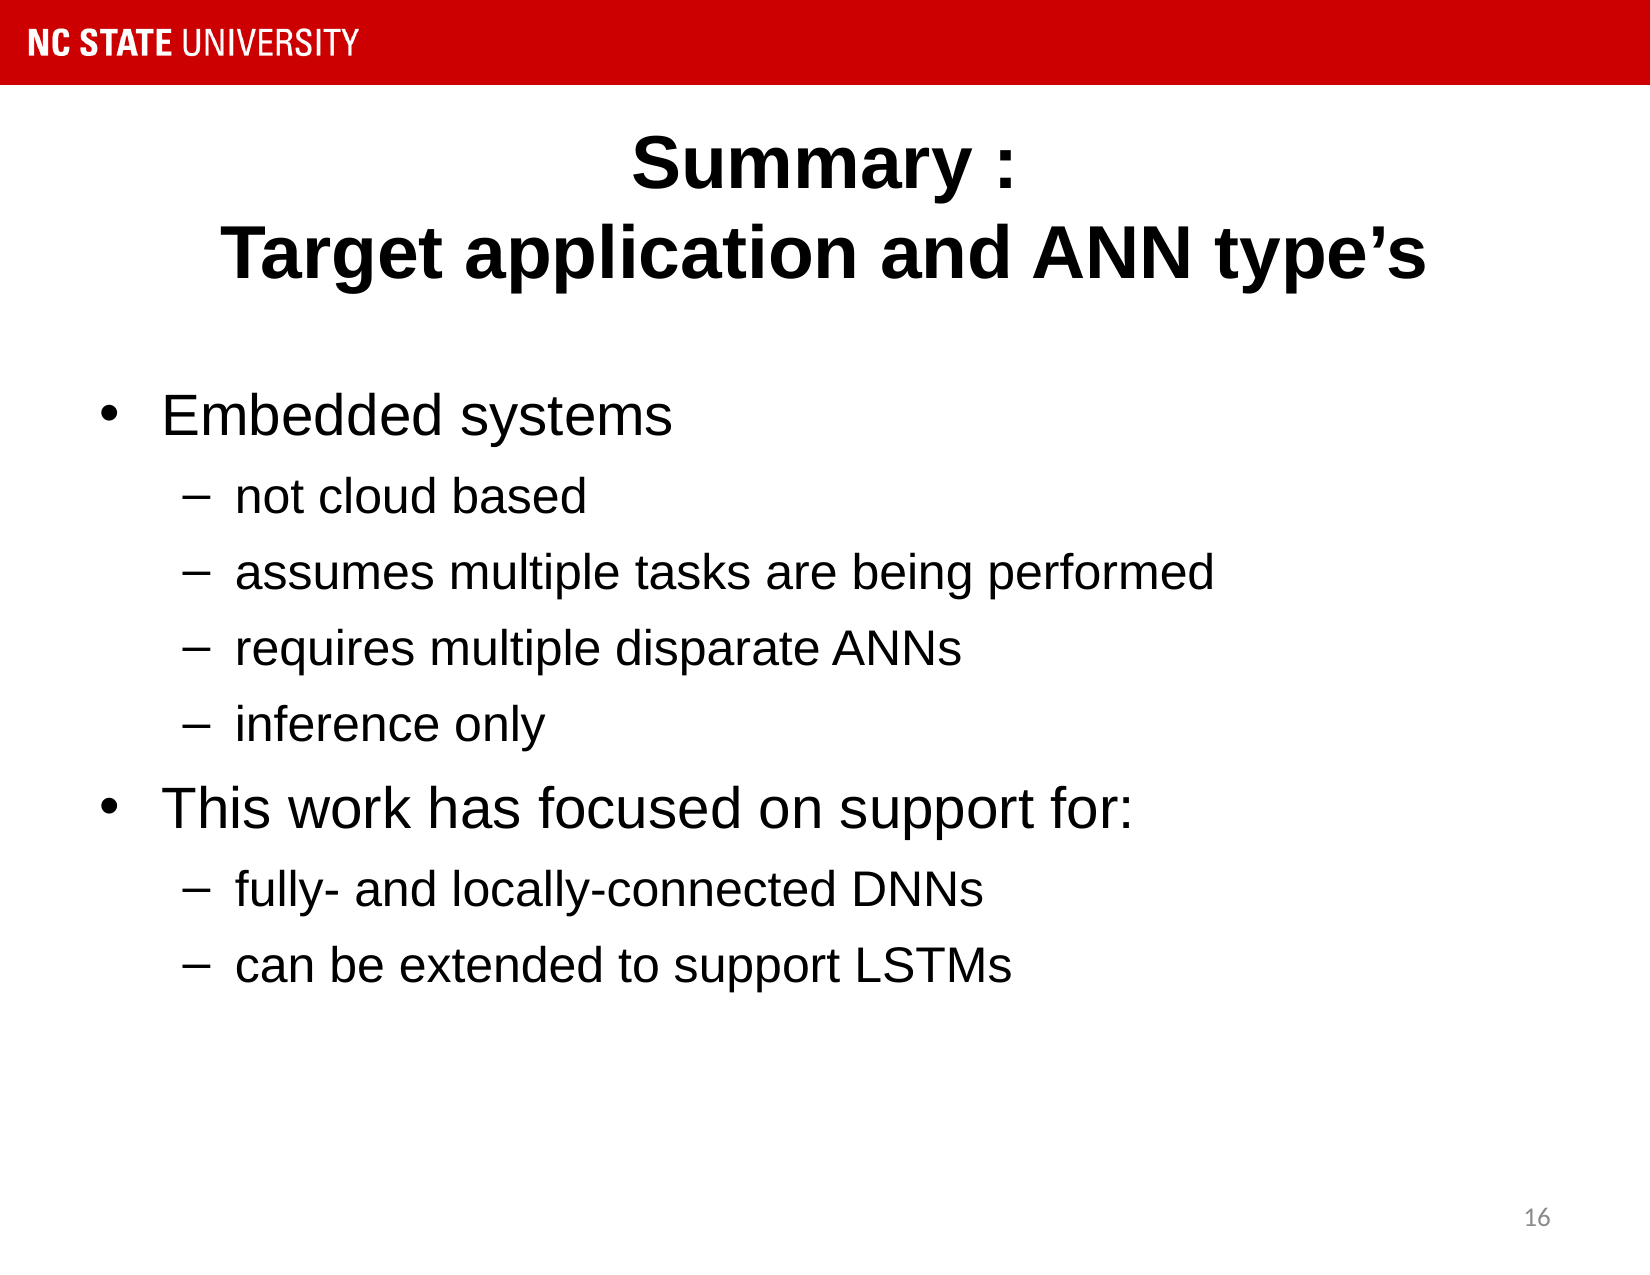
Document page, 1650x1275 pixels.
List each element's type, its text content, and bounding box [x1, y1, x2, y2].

picture [0, 0, 1650, 85]
slide_number 16 [1182, 1181, 1568, 1250]
title Summary : Target application and ANN type’s [82, 104, 1568, 303]
list Embedded systems not cloud based assumes multiple tasks are being performed requires multiple disparate ANNs inference only This work has focused on support for: fully- and locally-connected DNNs can be extended to support LSTMs [82, 368, 1568, 1238]
